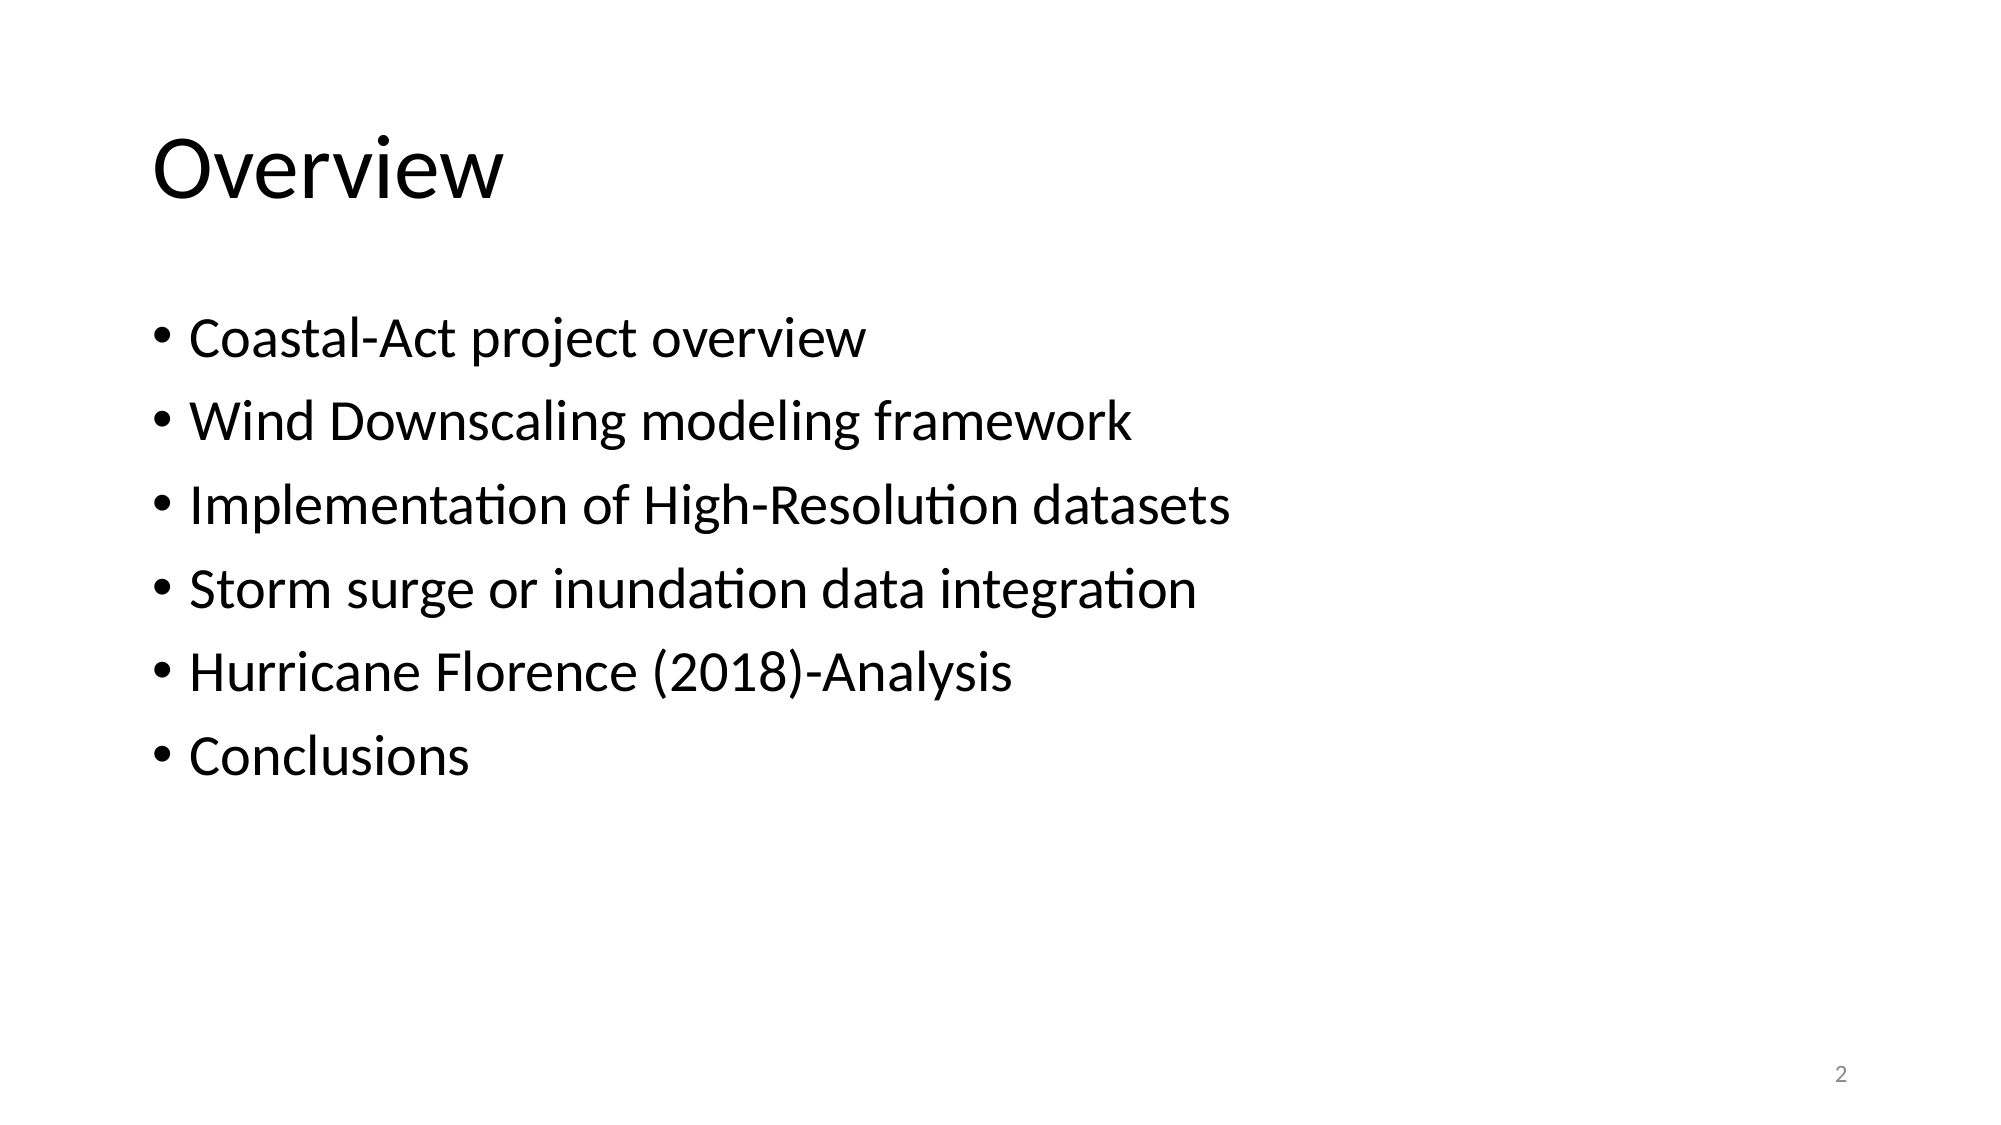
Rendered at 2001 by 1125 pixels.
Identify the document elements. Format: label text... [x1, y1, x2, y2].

list Coastal-Act project overview Wind Downscaling modeling framework Implementation of High-Resolution datasets Storm surge or inundation data integration Hurricane Florence (2018)-Analysis Conclusions [137, 299, 1863, 1014]
slide_number ‹#› [1412, 1042, 1863, 1103]
title Overview [137, 59, 1863, 278]
